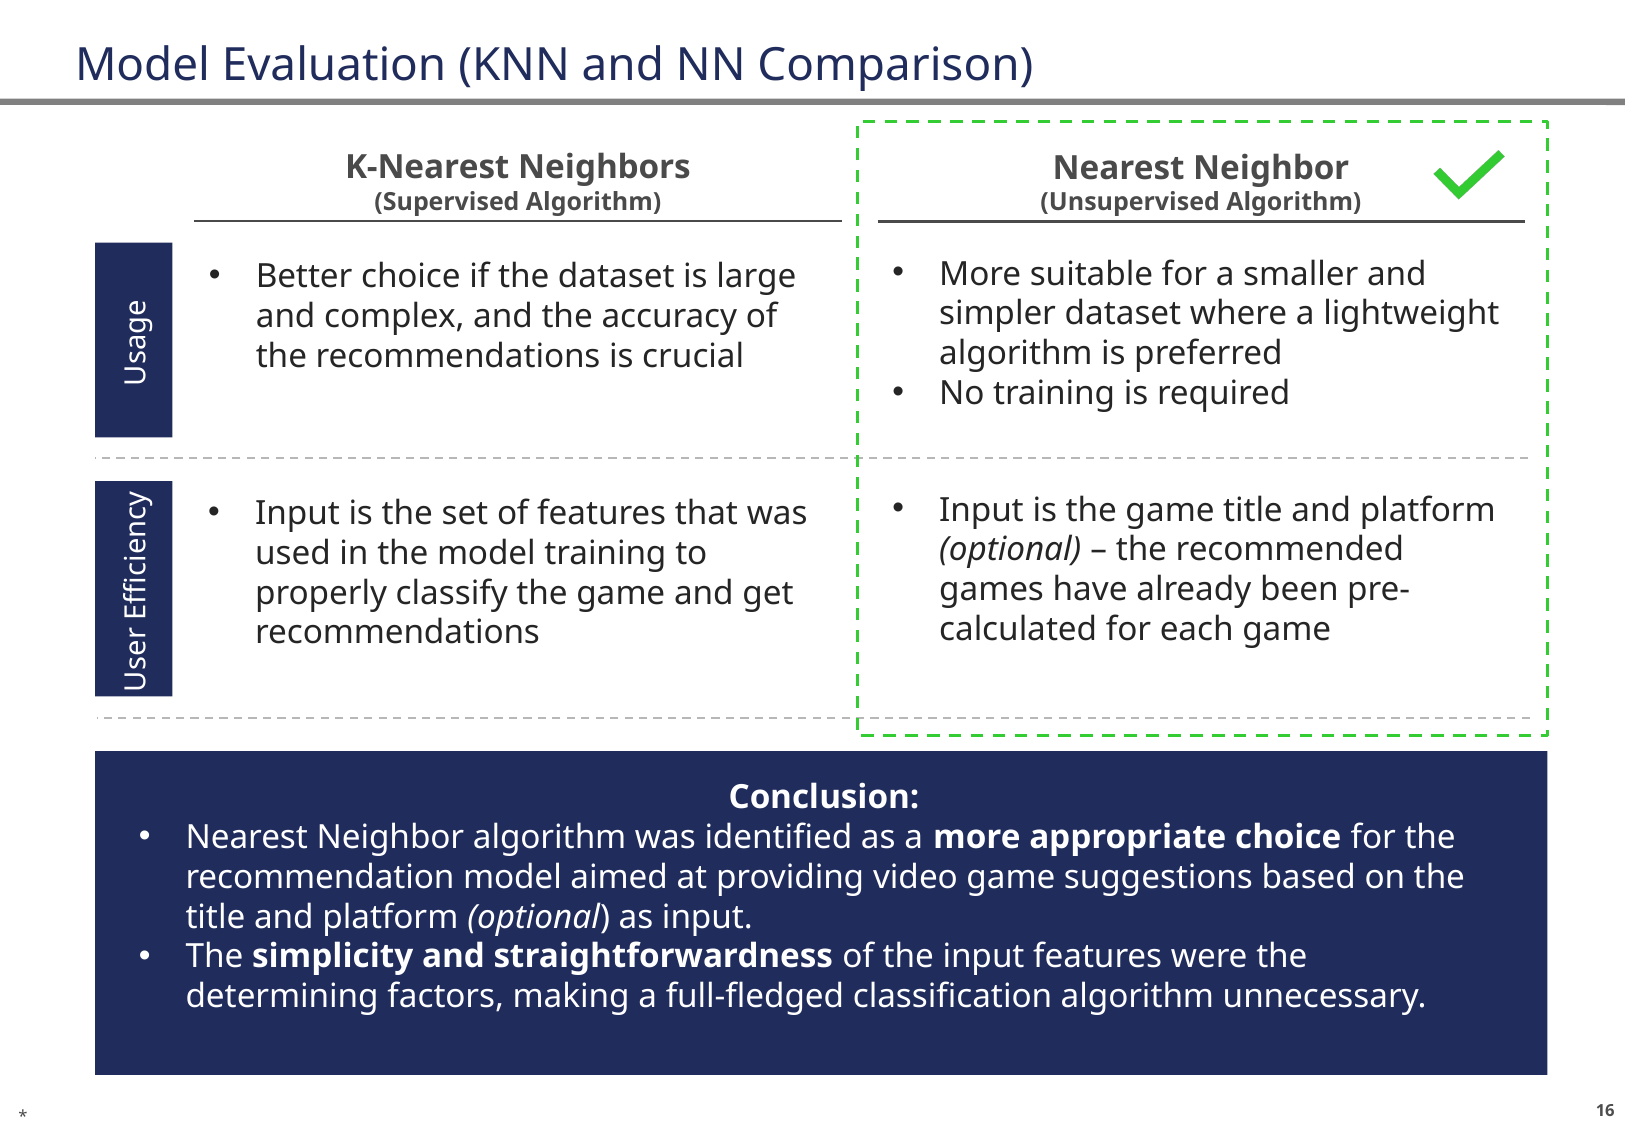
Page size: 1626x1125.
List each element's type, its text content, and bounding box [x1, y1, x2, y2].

text_box Input is the set of features that was used in the model training to properly classify the game and get recommendations [193, 483, 826, 658]
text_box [877, 138, 1526, 222]
text_box Usage [95, 242, 173, 438]
text_box User Efficiency [95, 481, 173, 697]
text_box Better choice if the dataset is large and complex, and the accuracy of the recommendations is crucial [194, 246, 836, 382]
title Model Evaluation (KNN and NN Comparison) [75, 25, 1550, 90]
text_box [857, 121, 1548, 736]
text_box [94, 750, 1548, 1076]
text_box * [6, 1101, 813, 1125]
picture [1432, 138, 1506, 211]
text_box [194, 138, 842, 222]
